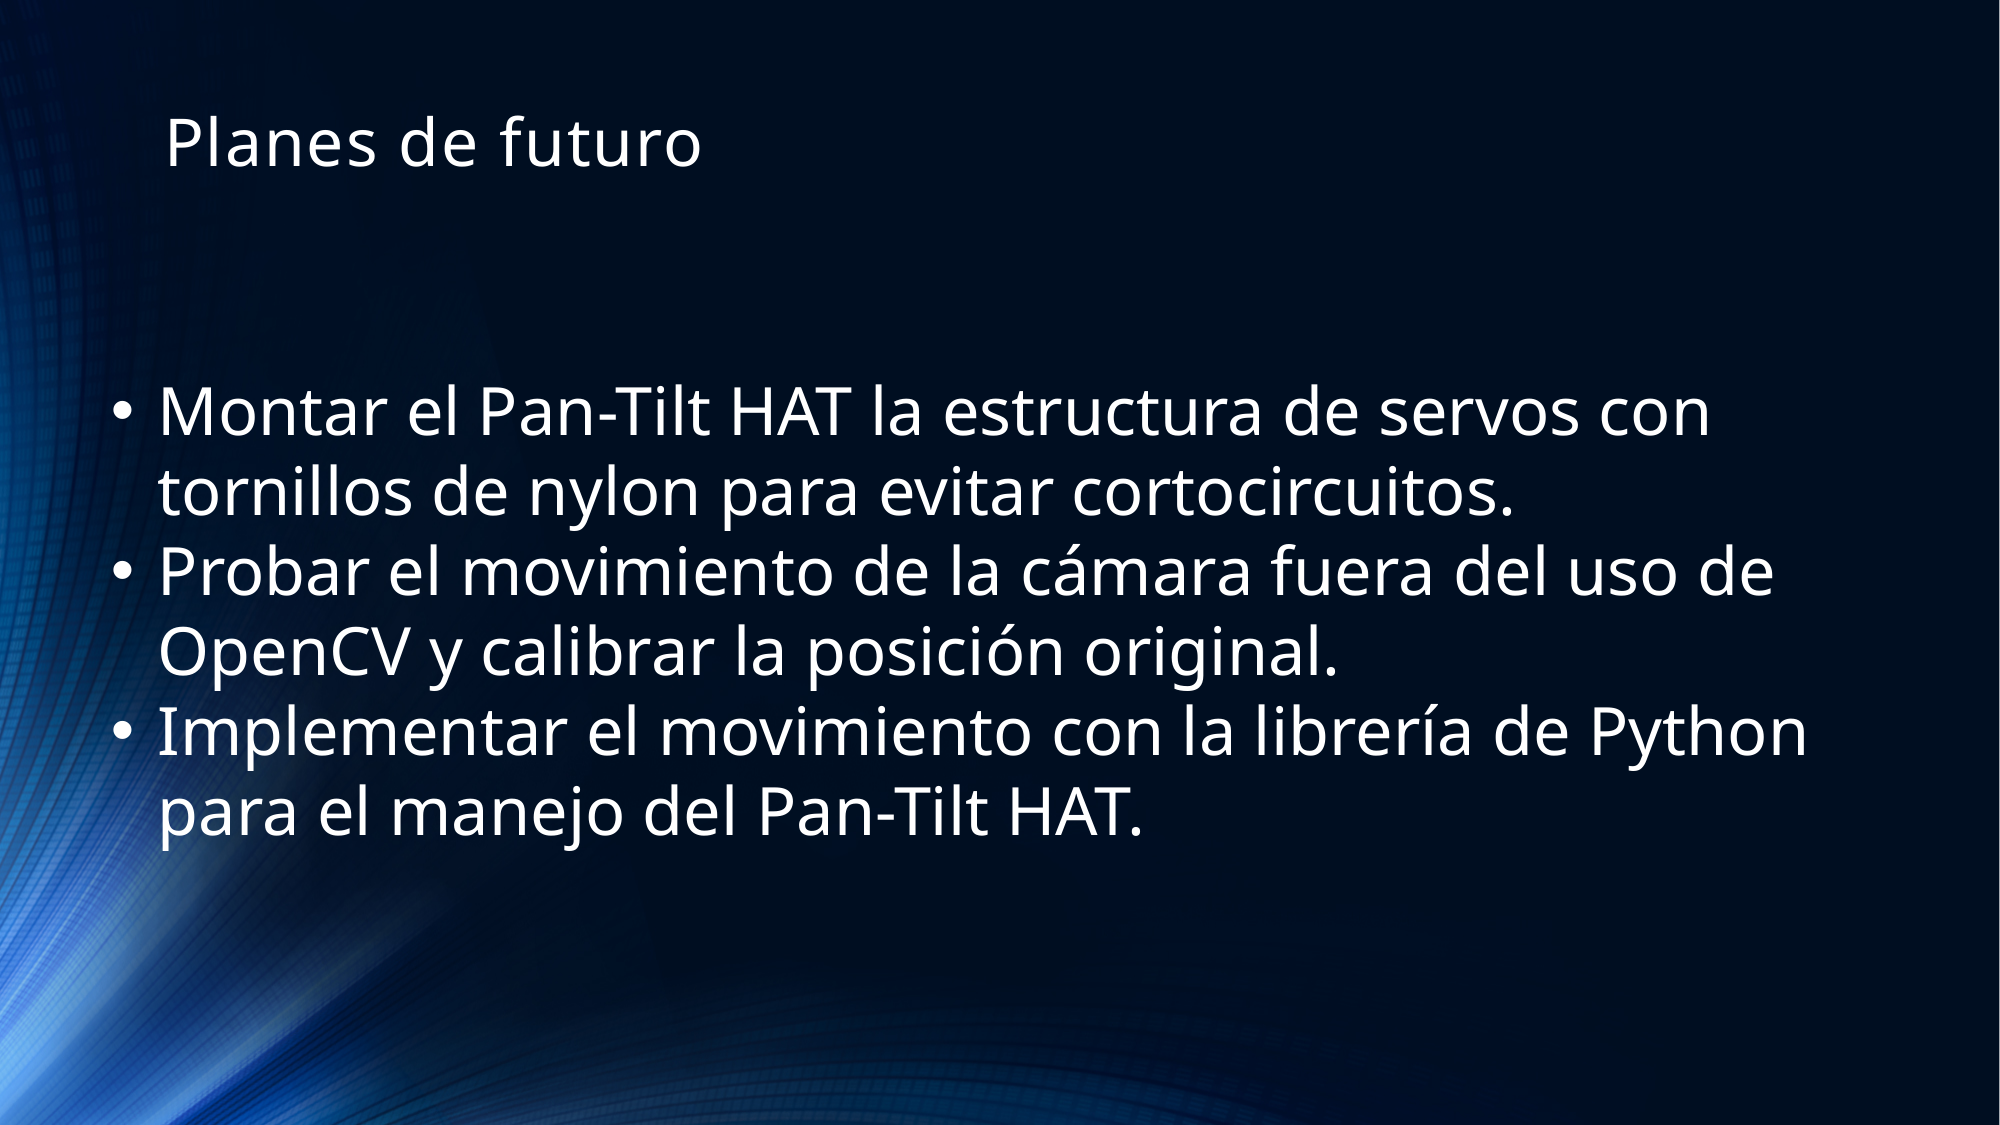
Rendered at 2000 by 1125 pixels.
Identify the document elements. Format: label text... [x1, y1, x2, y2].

title Planes de futuro [149, 101, 1650, 189]
text_box Montar el Pan-Tilt HAT la estructura de servos con tornillos de nylon para evitar cortocircuitos. Probar el movimiento de la cámara fuera del uso de OpenCV y calibrar la posición original. Implementar el movimiento con la librería de Python para el manejo del Pan-Tilt HAT. [96, 361, 1904, 937]
picture [0, 0, 2000, 1125]
